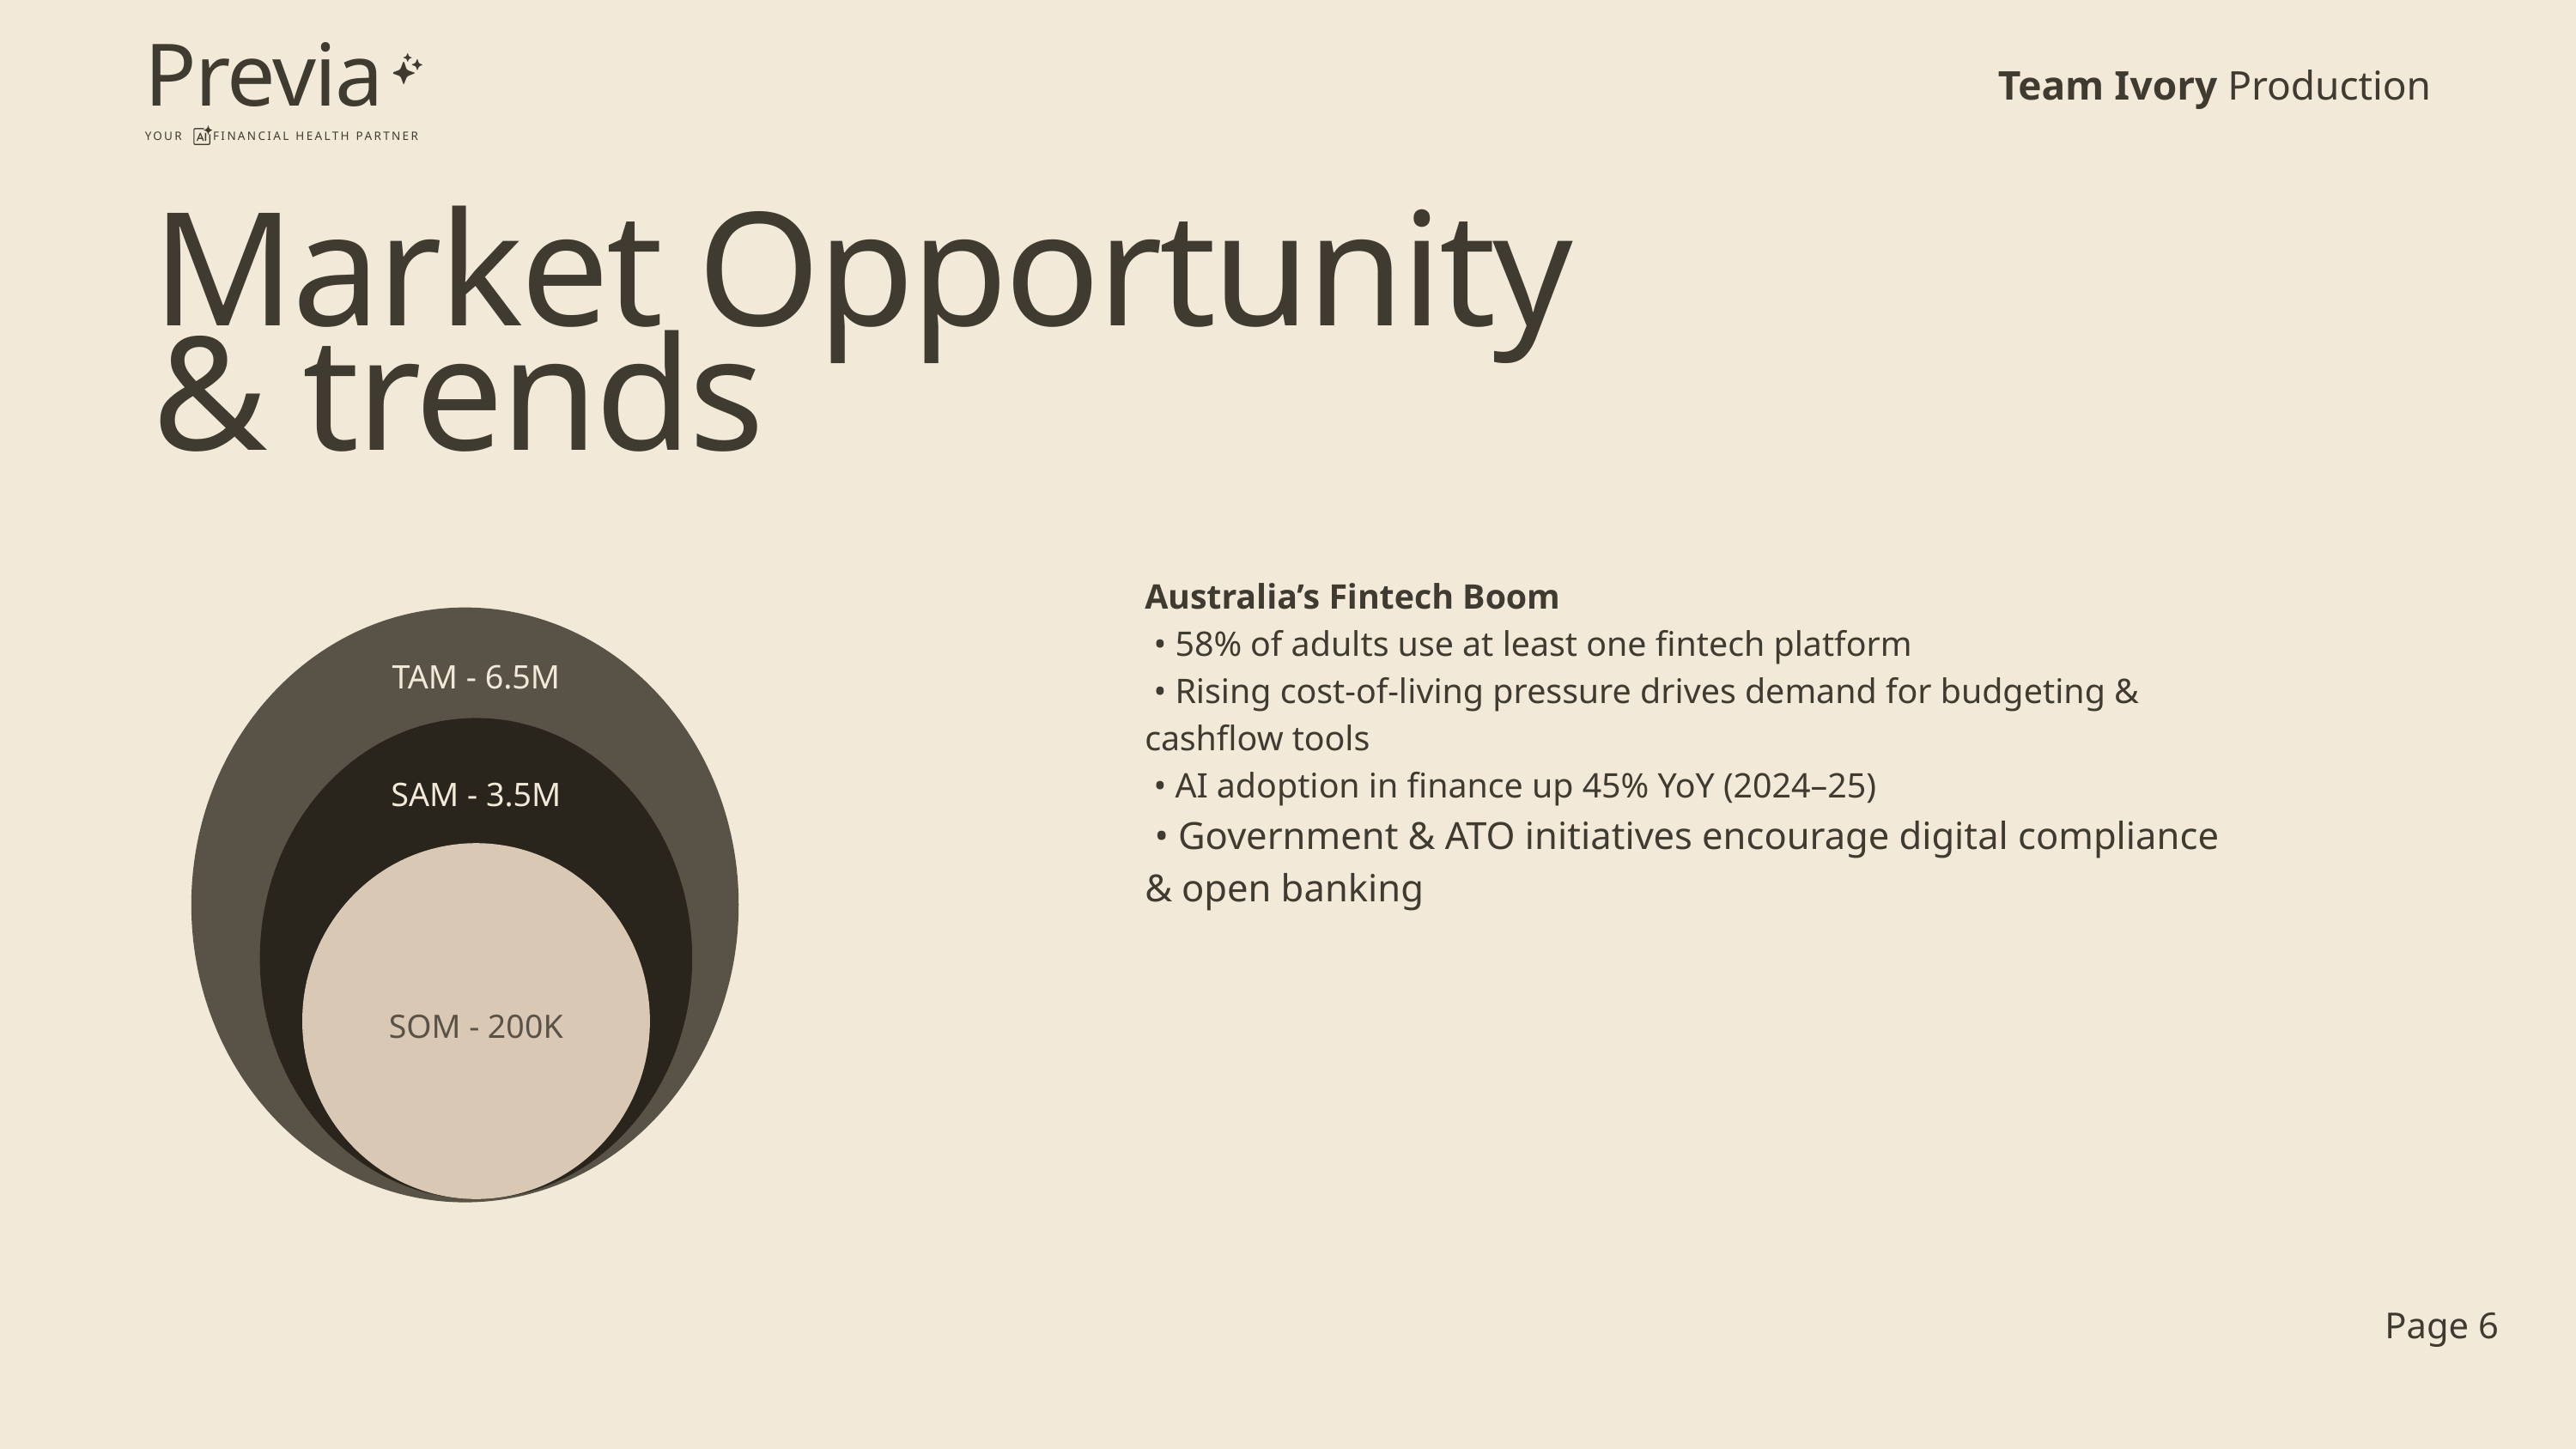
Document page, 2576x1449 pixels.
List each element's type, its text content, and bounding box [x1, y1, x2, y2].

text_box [191, 607, 739, 1203]
text_box Market Opportunity & trends [152, 232, 1652, 482]
text_box Australia’s Fintech Boom • 58% of adults use at least one fintech platform • Rising cost-of-living pressure drives demand for budgeting & cashflow tools • AI adoption in finance up 45% YoY (2024–25) • Government & ATO initiatives encourage digital compliance & open banking [1145, 568, 2241, 910]
text_box Page 6 [2385, 1295, 2500, 1346]
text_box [144, 27, 465, 145]
text_box Team Ivory Production [1778, 70, 2432, 108]
